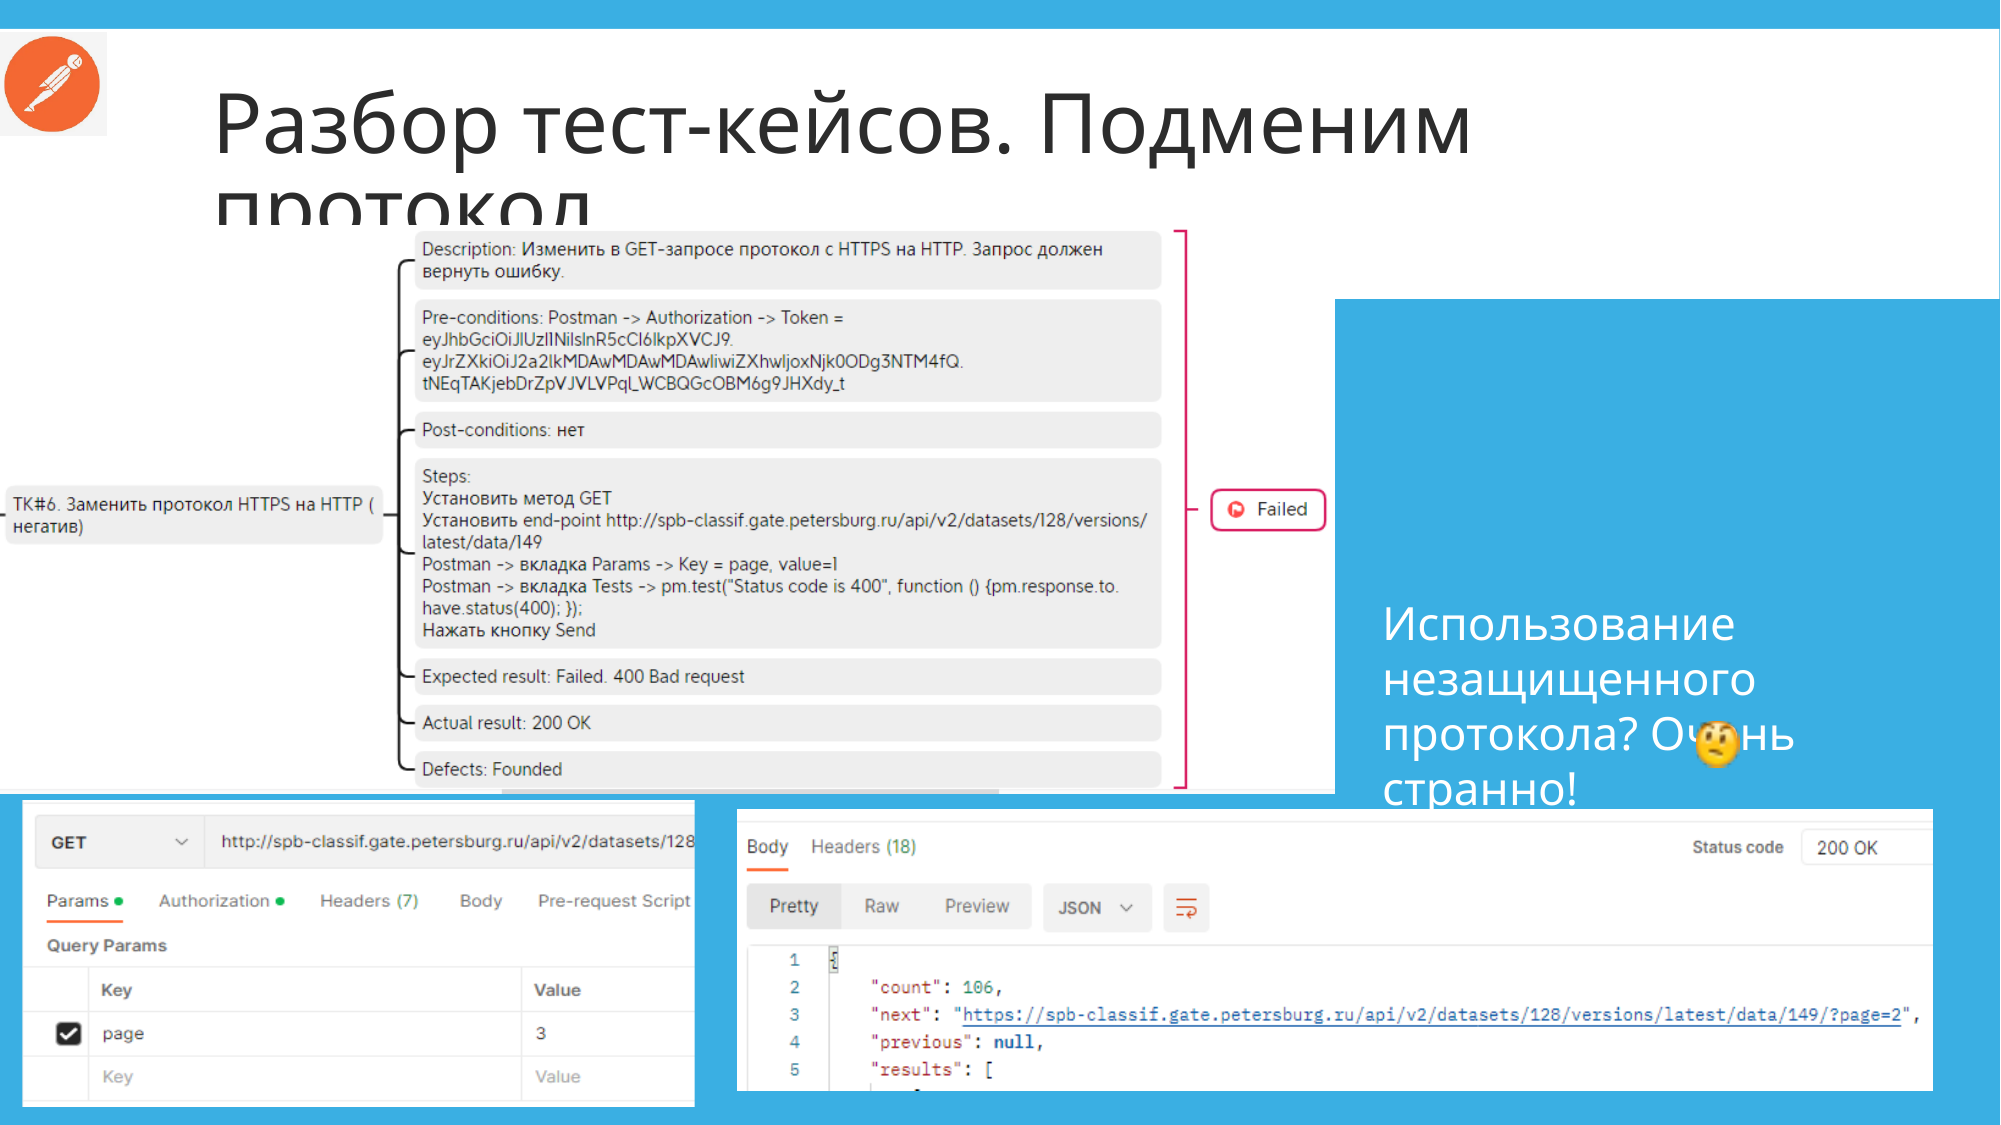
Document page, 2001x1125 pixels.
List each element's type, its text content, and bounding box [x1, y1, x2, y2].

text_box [22, 800, 695, 1108]
title Разбор тест-кейсов. Подменим протокол. [197, 46, 1803, 295]
picture [0, 224, 1335, 795]
picture [0, 29, 107, 137]
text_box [736, 809, 1933, 1092]
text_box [1367, 586, 1989, 770]
